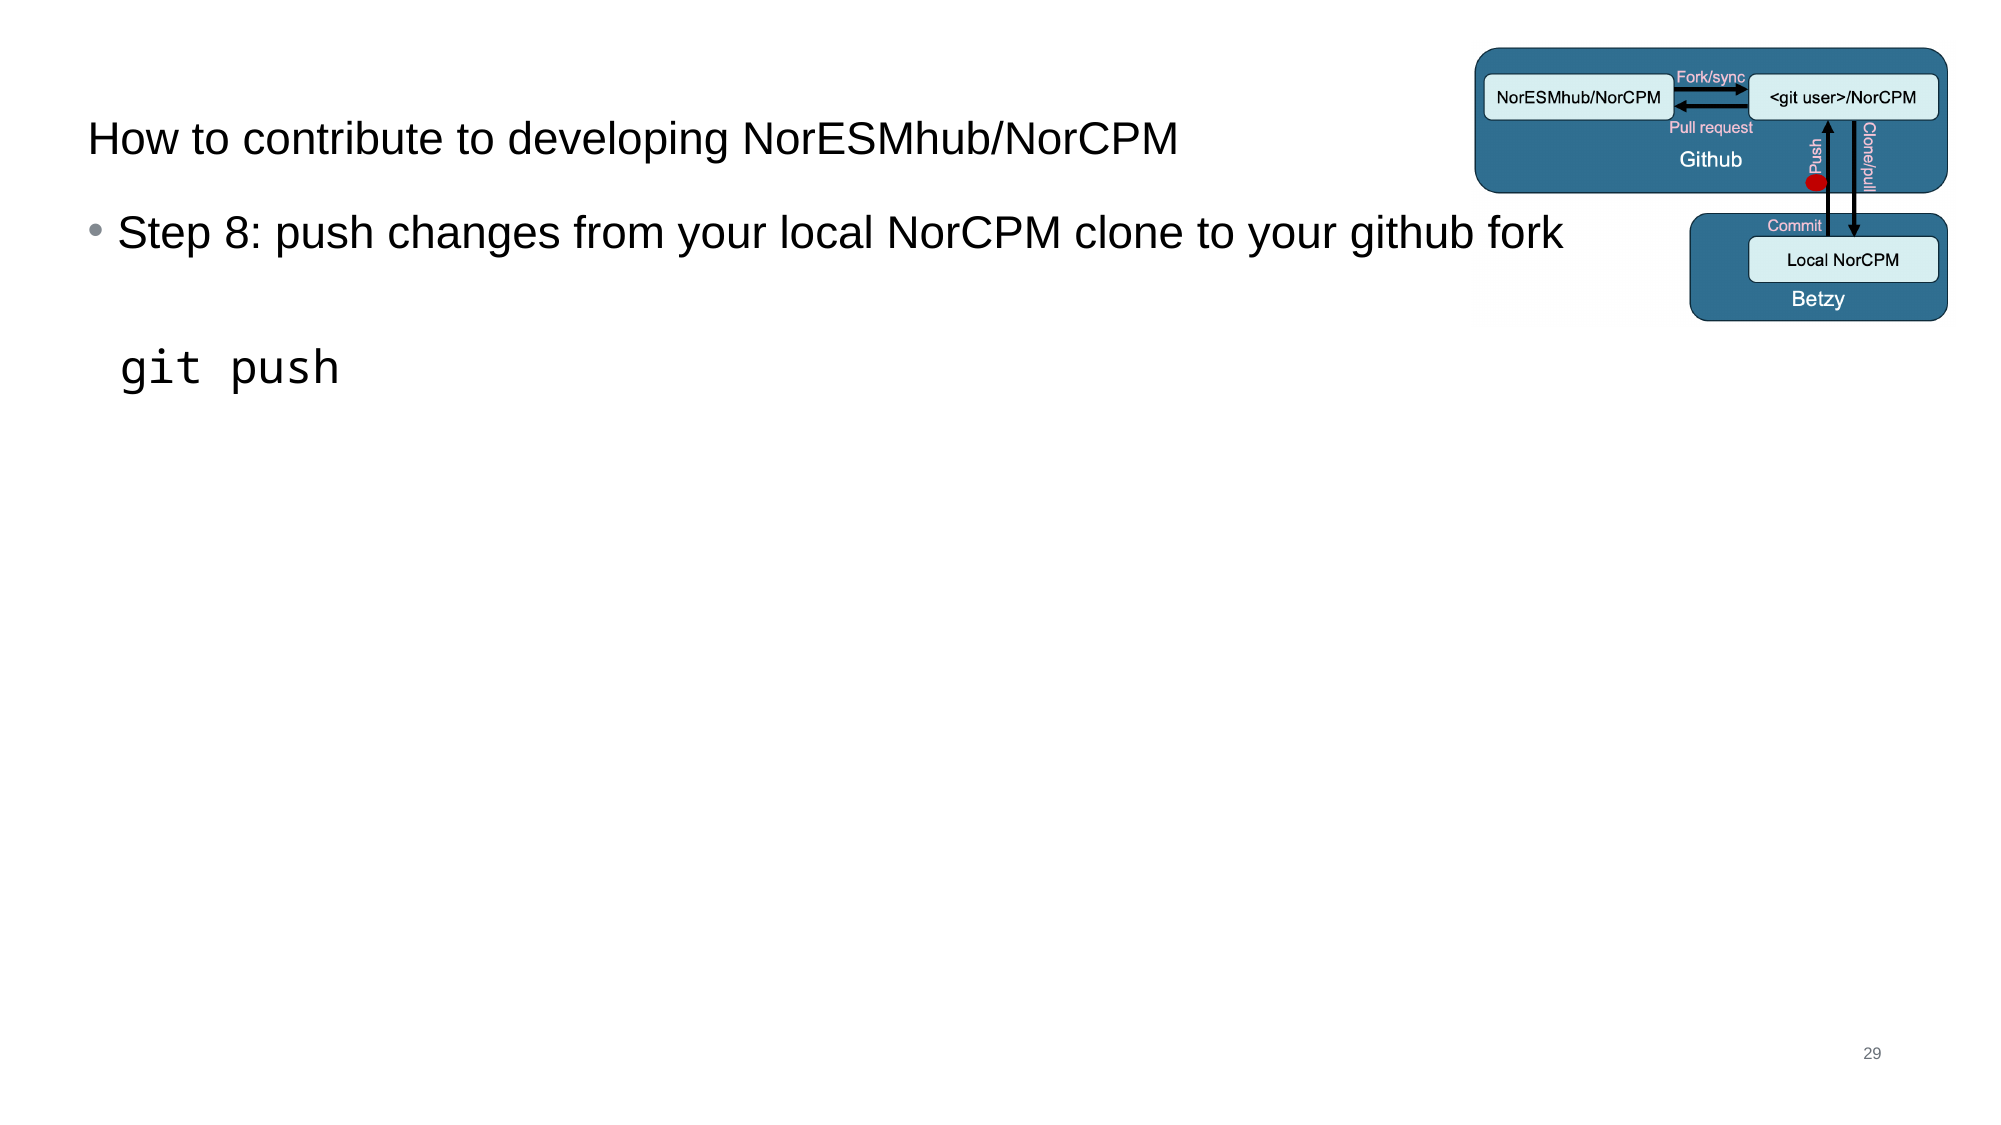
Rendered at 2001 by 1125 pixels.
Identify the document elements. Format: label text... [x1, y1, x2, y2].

list Step 8: push changes from your local NorCPM clone to your github fork [87, 202, 1882, 1125]
title How to contribute to developing NorESMhub/NorCPM [87, 108, 1466, 164]
picture [1471, 40, 1957, 328]
text_box git push [105, 330, 1106, 491]
